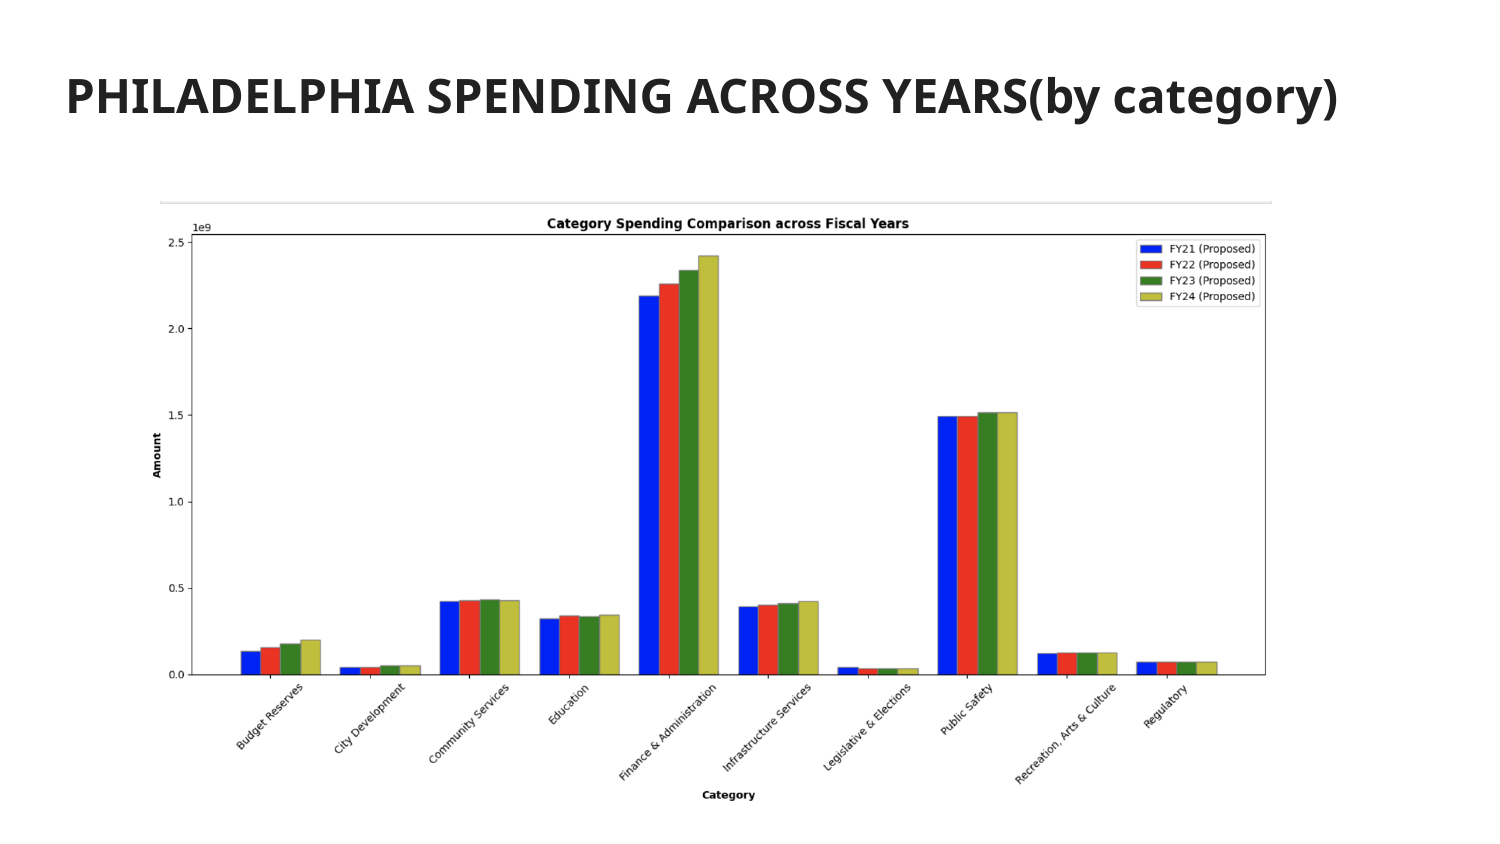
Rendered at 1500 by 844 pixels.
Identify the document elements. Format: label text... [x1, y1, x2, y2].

title PHILADELPHIA SPENDING ACROSS YEARS(by category) [50, 50, 1451, 174]
picture [126, 201, 1293, 822]
